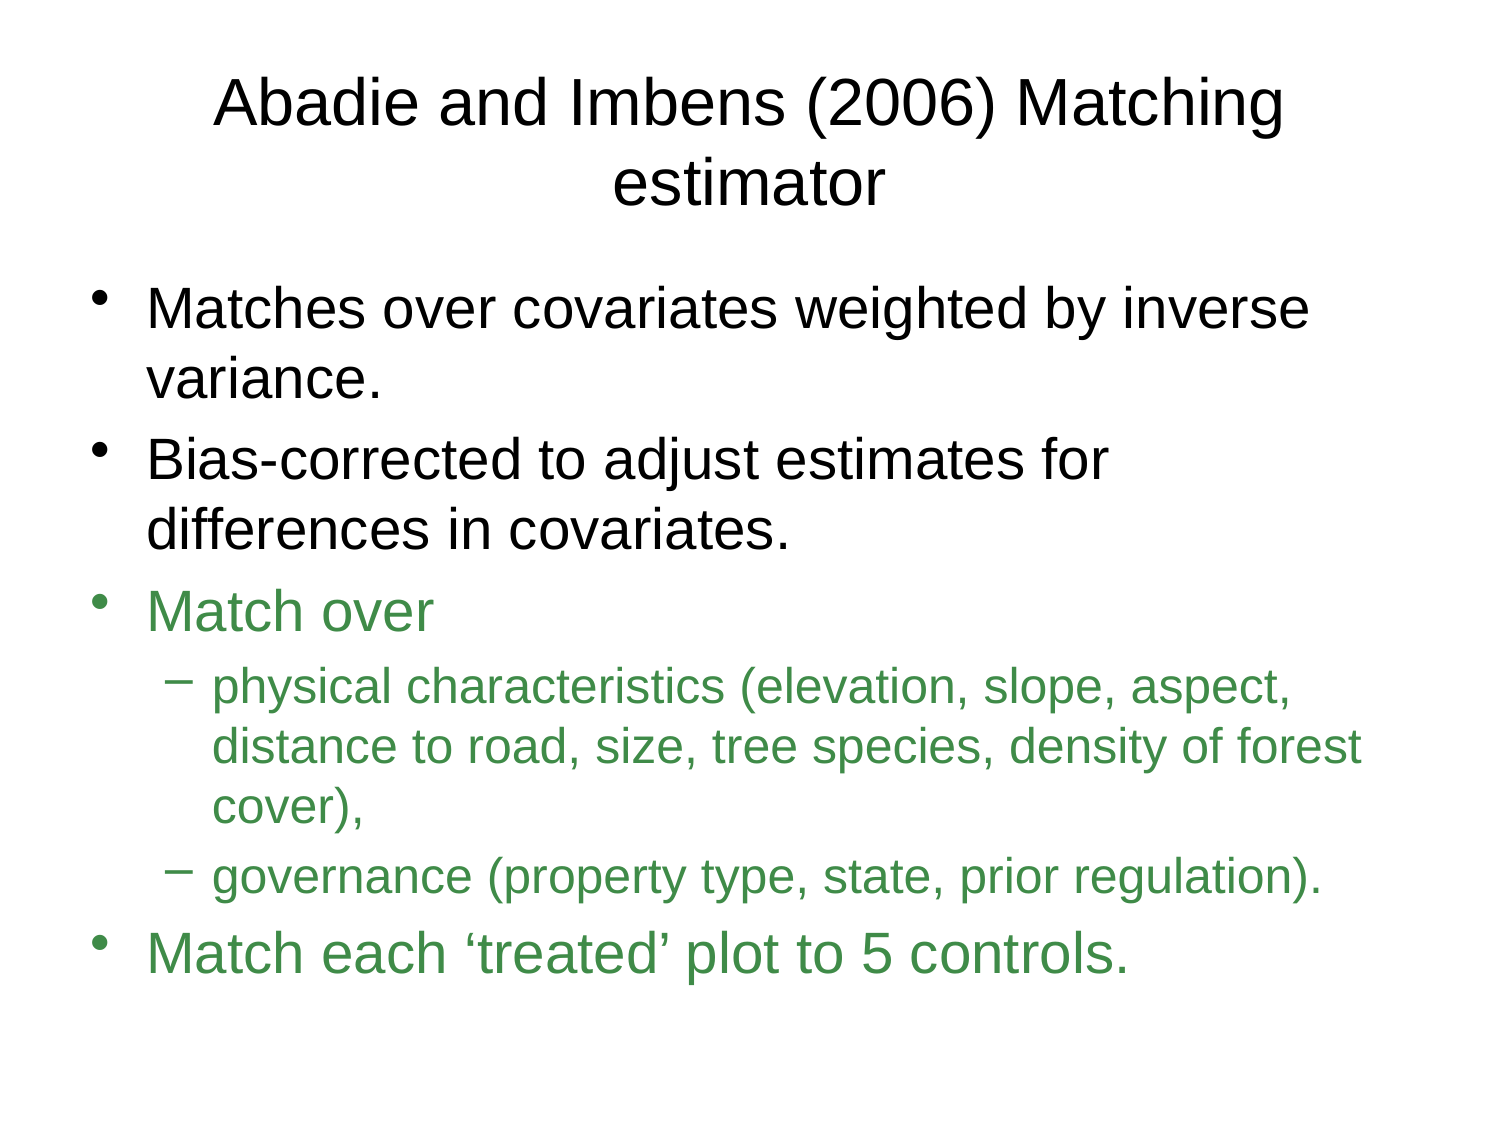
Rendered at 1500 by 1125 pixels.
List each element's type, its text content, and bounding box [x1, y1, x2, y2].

title Abadie and Imbens (2006) Matching estimator [74, 44, 1426, 233]
list Matches over covariates weighted by inverse variance. Bias-corrected to adjust estimates for differences in covariates. Match over physical characteristics (elevation, slope, aspect, distance to road, size, tree species, density of forest cover), governance (property type, state, prior regulation). Match each ‘treated’ plot to 5 controls. [74, 262, 1426, 1026]
